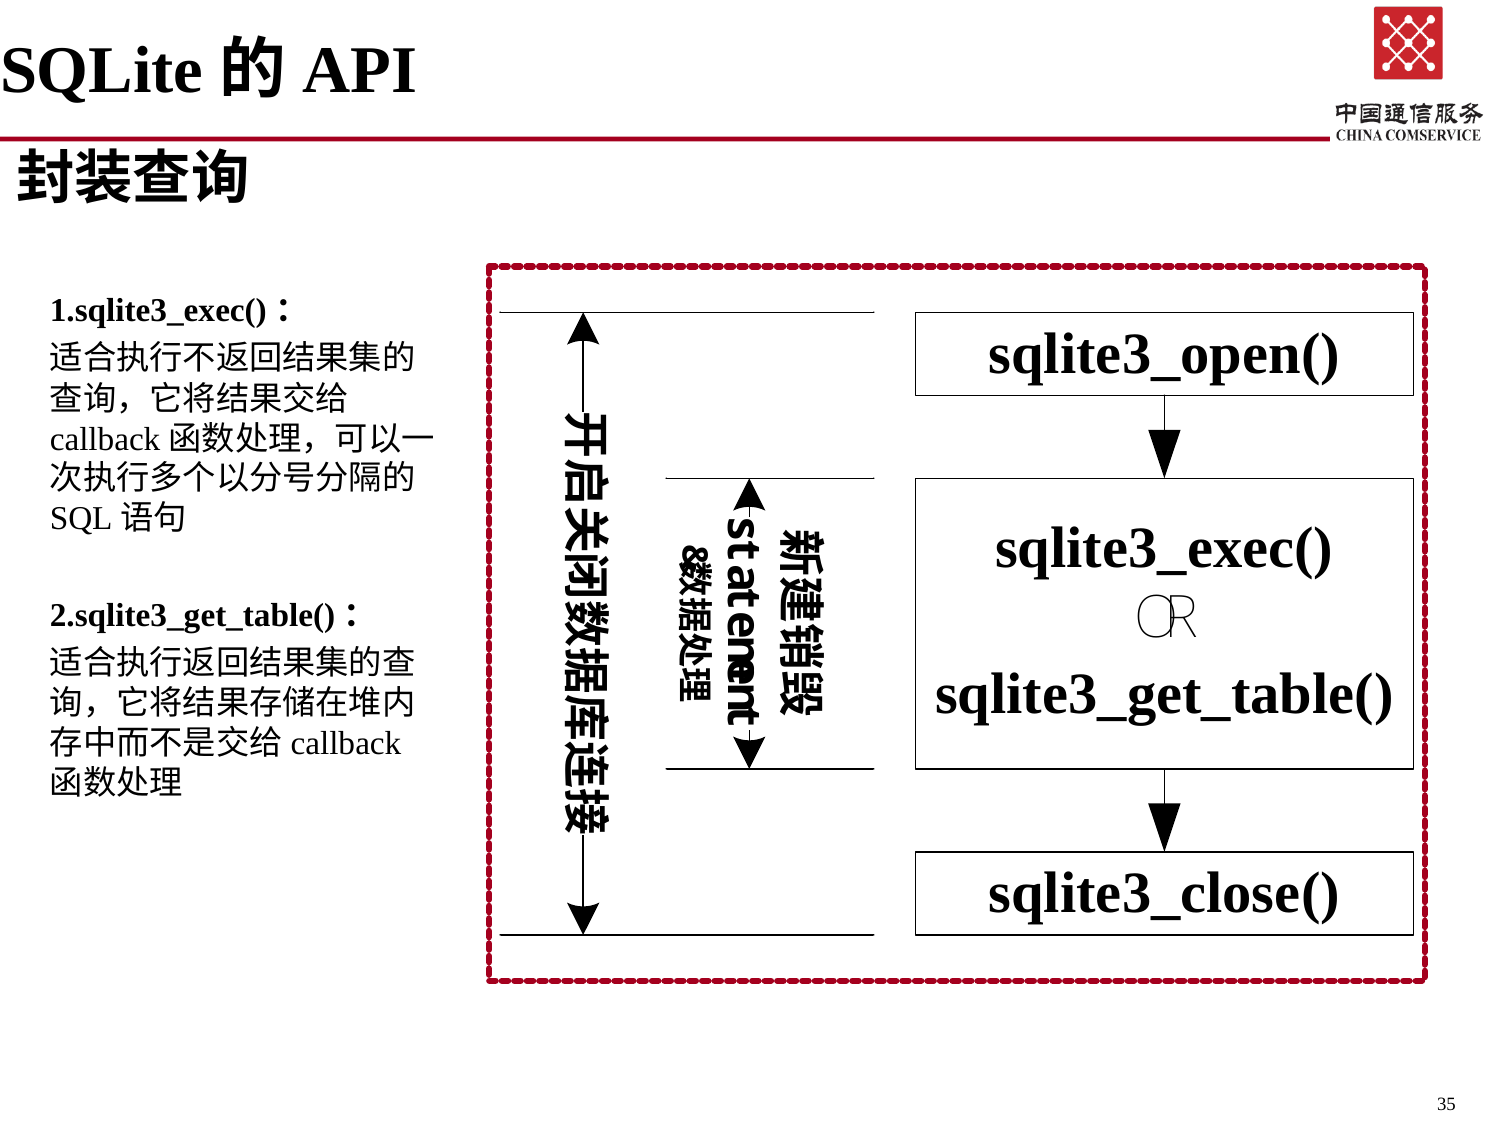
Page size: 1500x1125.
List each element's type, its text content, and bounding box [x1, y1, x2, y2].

text_box 封装查询 [1, 140, 265, 219]
text_box 1.sqlite3_exec()： 适合执行不返回结果集的查询，它将结果交给callback函数处理，可以一次执行多个以分号分隔的SQL语句 2.sqlite3_get_table()： 适合执行返回结果集的查询，它将结果存储在堆内存中而不是交给callback函数处理 [35, 281, 457, 809]
title SQLite的API [0, 0, 1500, 142]
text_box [491, 269, 1422, 978]
